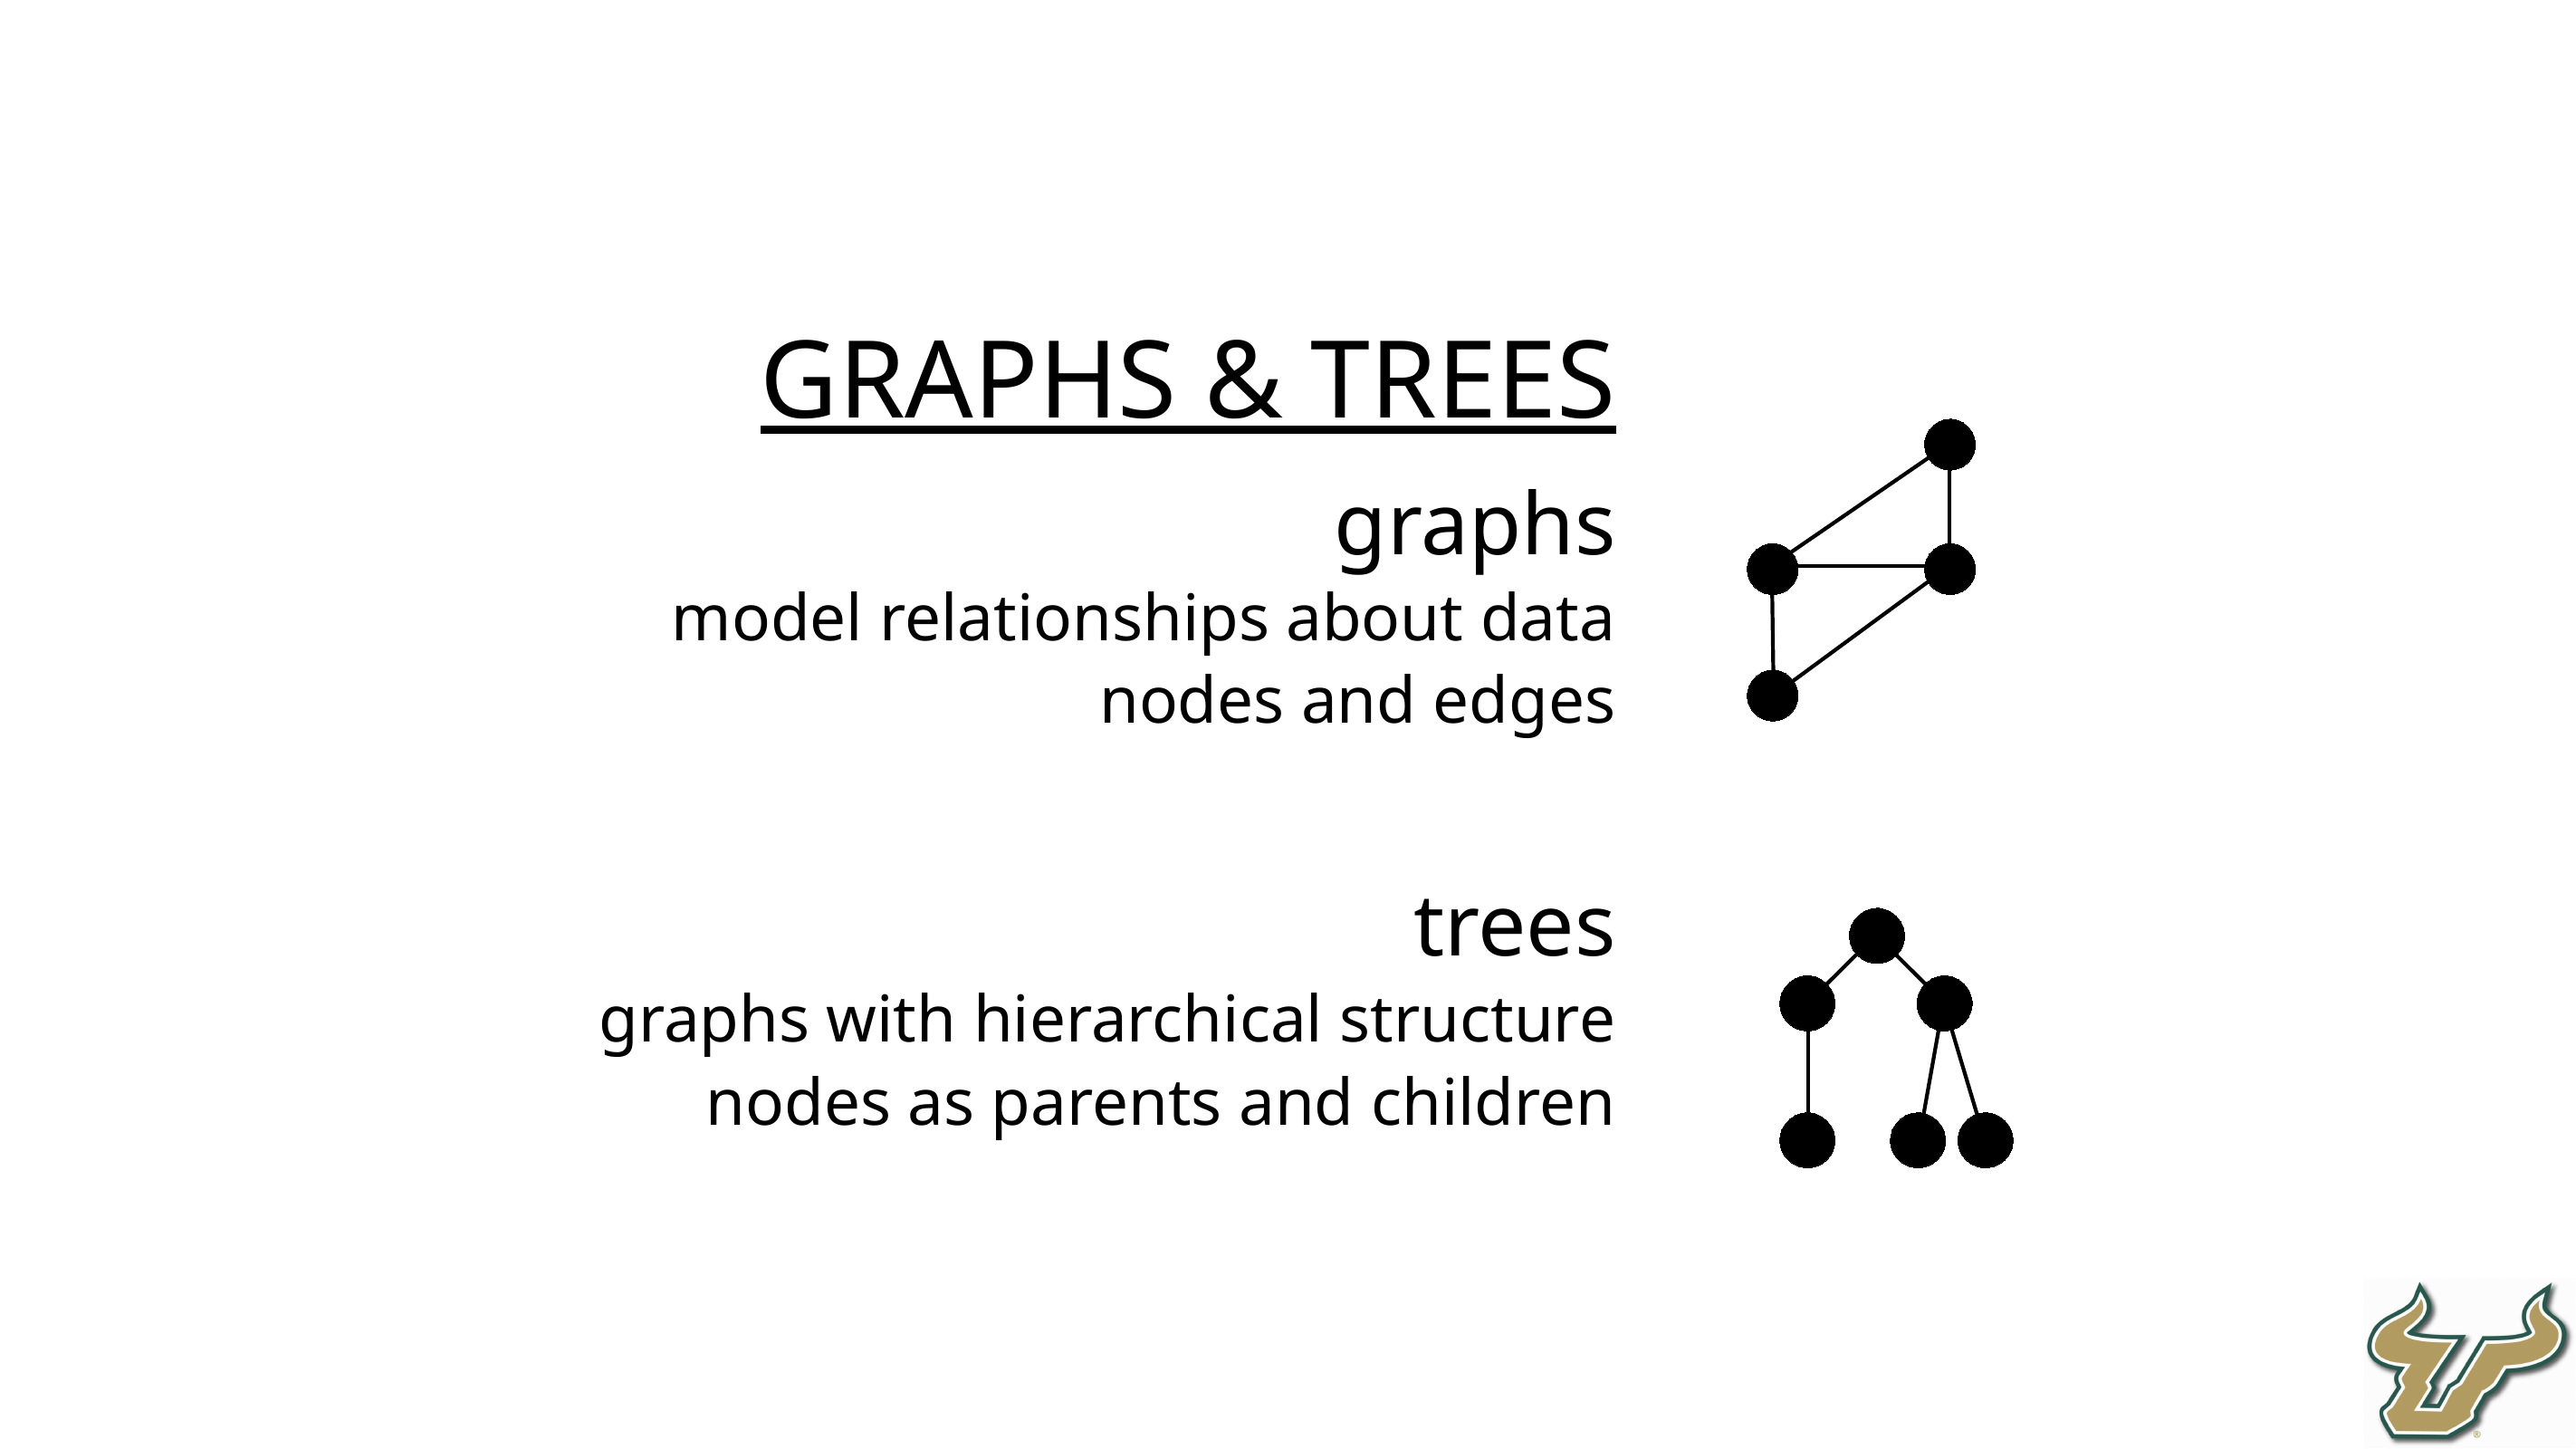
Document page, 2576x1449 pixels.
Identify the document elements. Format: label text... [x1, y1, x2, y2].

picture [2363, 1278, 2576, 1448]
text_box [1747, 418, 1976, 722]
list GRAPHS & TREES graphs model relationships about data nodes and edges trees graphs with hierarchical structure nodes as parents and children [0, 175, 1630, 1274]
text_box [1779, 907, 2014, 1168]
